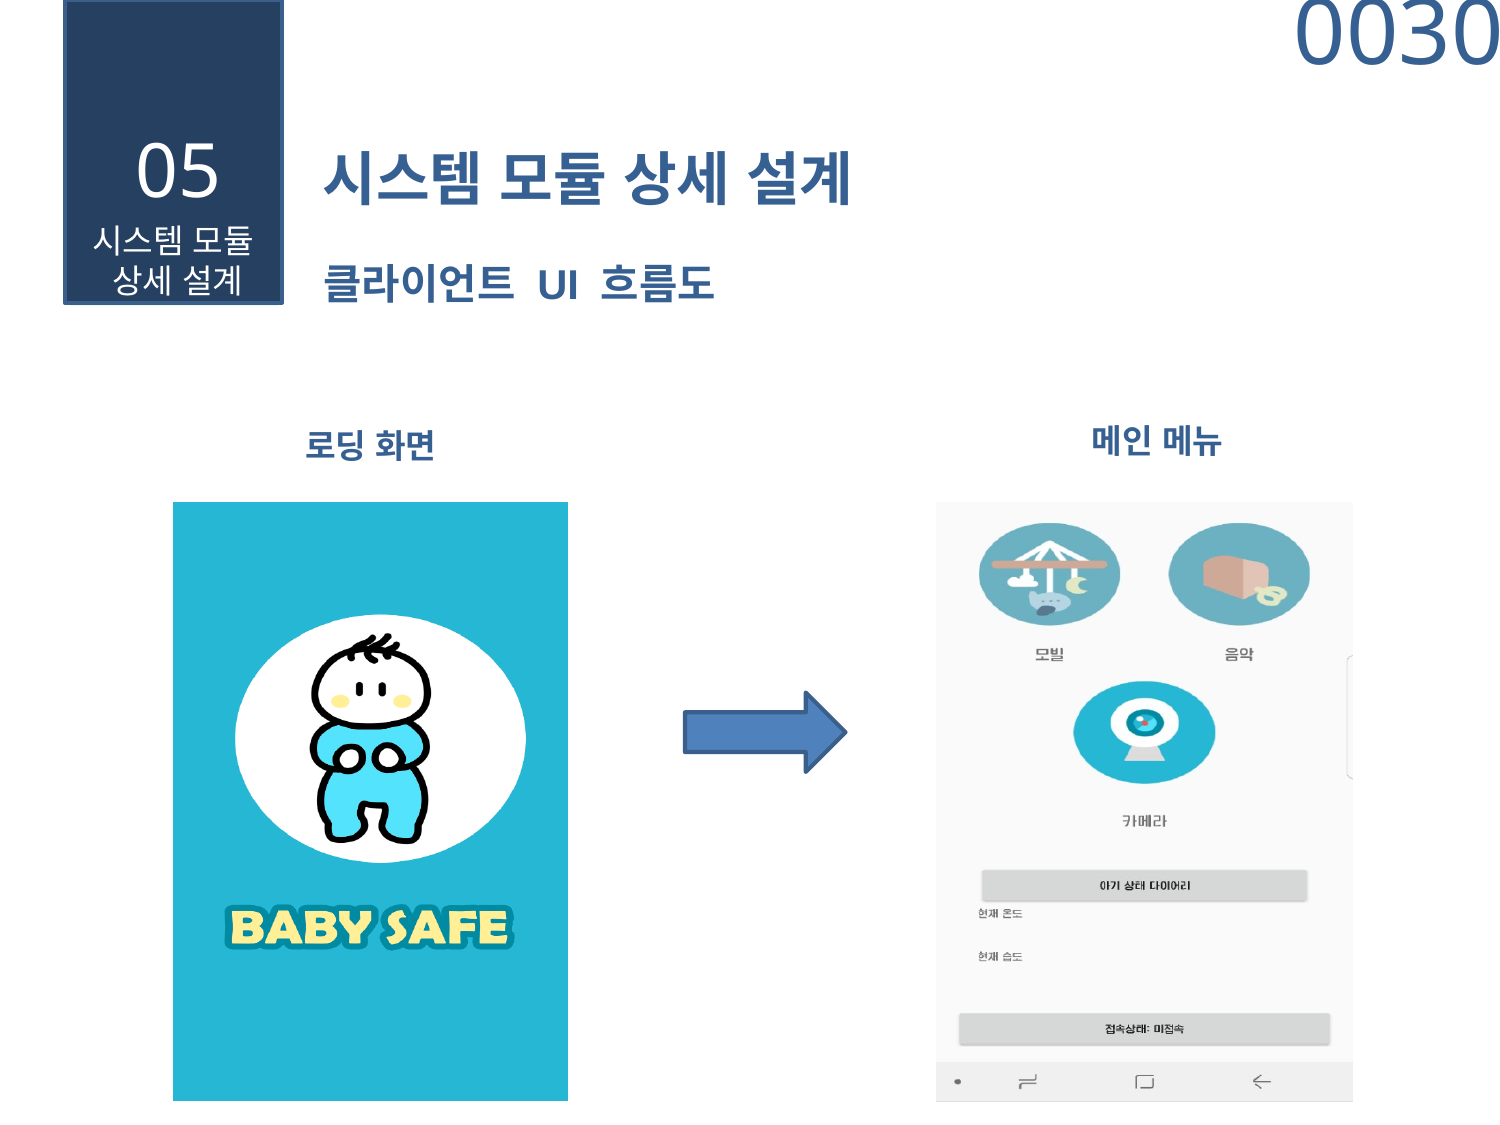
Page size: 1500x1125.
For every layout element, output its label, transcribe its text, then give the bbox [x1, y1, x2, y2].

text_box [63, 0, 284, 305]
text_box 05 [101, 114, 255, 212]
slide_number 0030 [1068, 5, 1500, 66]
text_box 시스템 모듈 상세 설계 [74, 212, 282, 307]
text_box 메인 메뉴 [936, 413, 1379, 468]
picture [936, 502, 1491, 1113]
text_box 시스템 모듈 상세 설계 [308, 134, 1003, 220]
text_box 클라이언트 UI 흐름도 [308, 250, 1140, 315]
picture [173, 502, 569, 1101]
text_box 로딩 화면 [206, 417, 535, 473]
text_box [682, 690, 848, 774]
